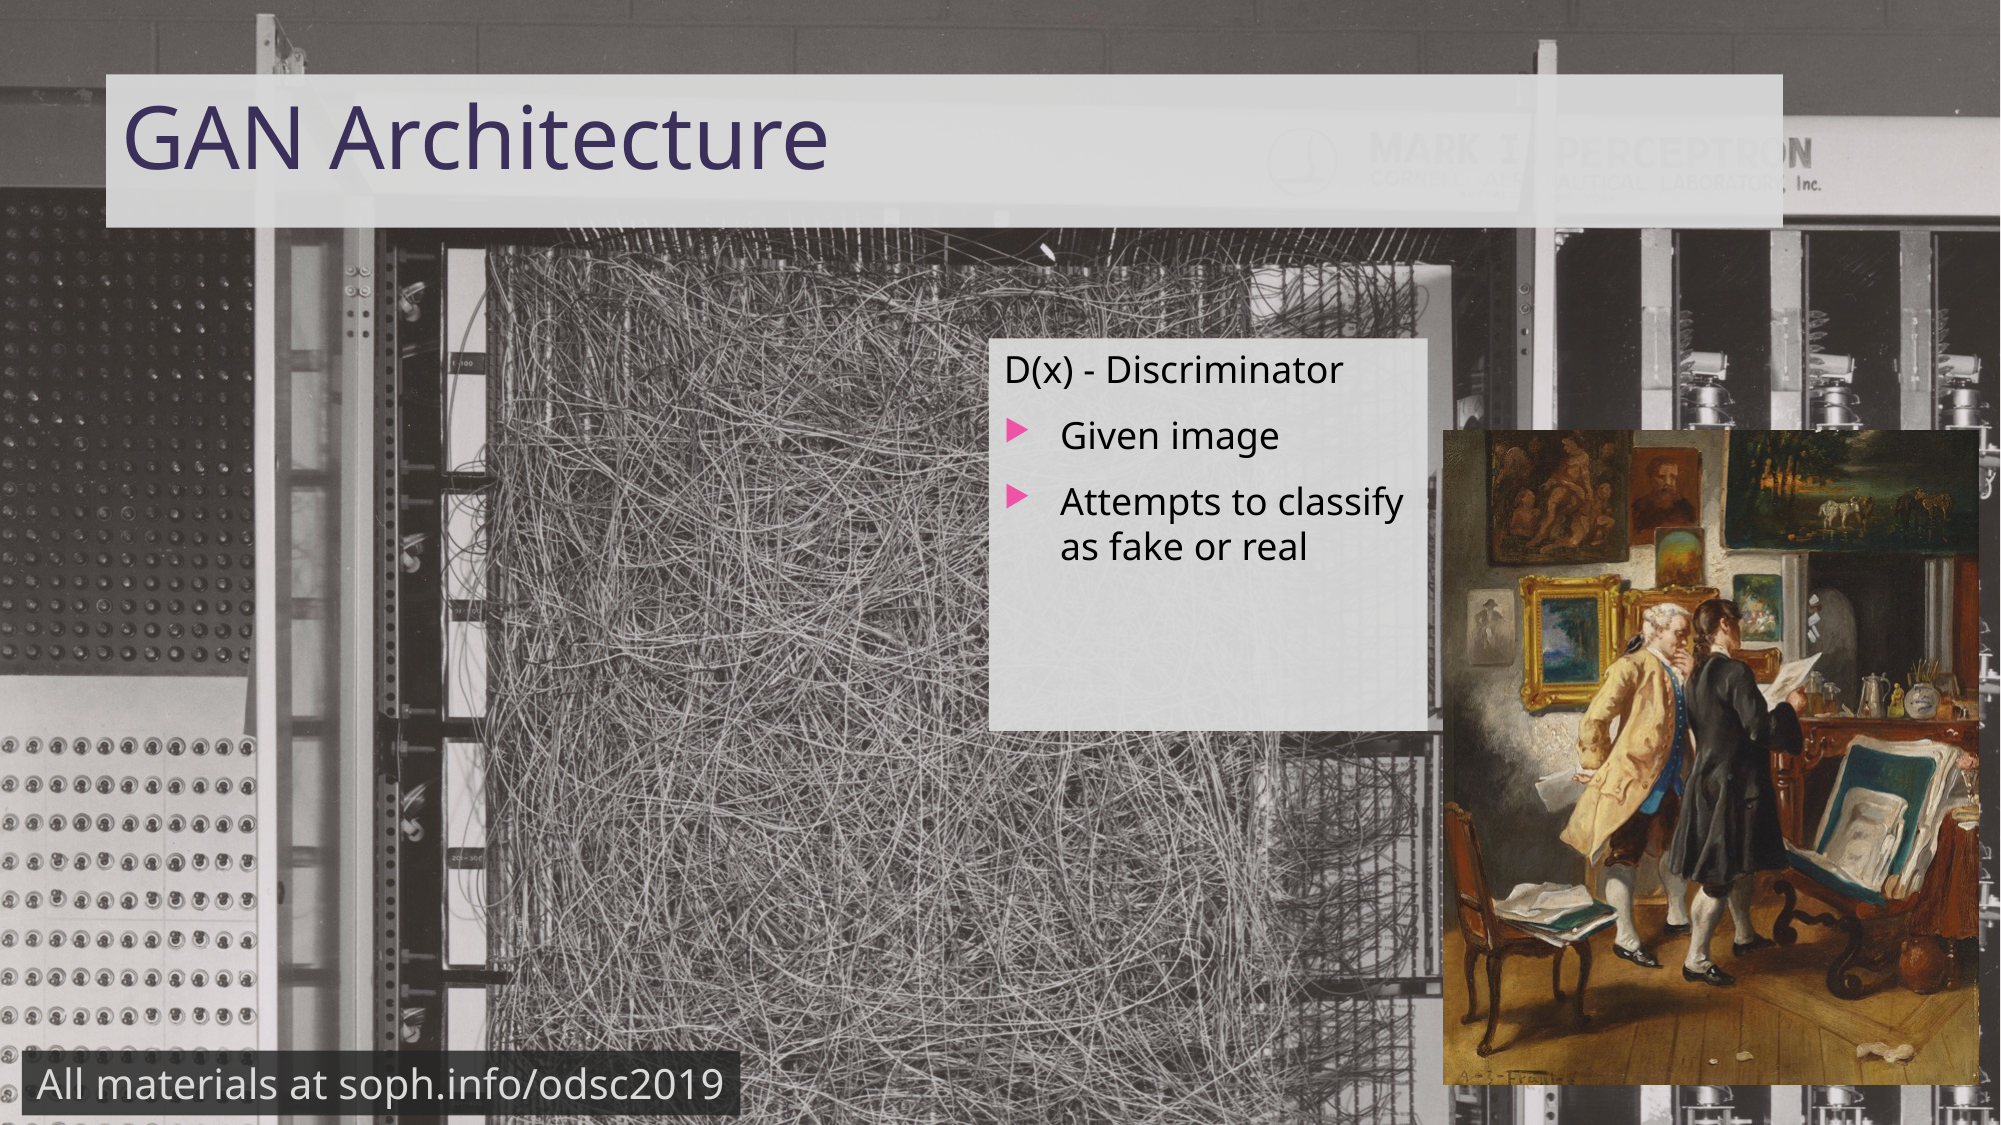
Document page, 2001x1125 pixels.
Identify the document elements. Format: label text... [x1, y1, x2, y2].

title GAN Architecture [106, 74, 1783, 228]
list D(x) - Discriminator Given image Attempts to classify as fake or real [988, 338, 1428, 731]
picture [0, 0, 2001, 1125]
